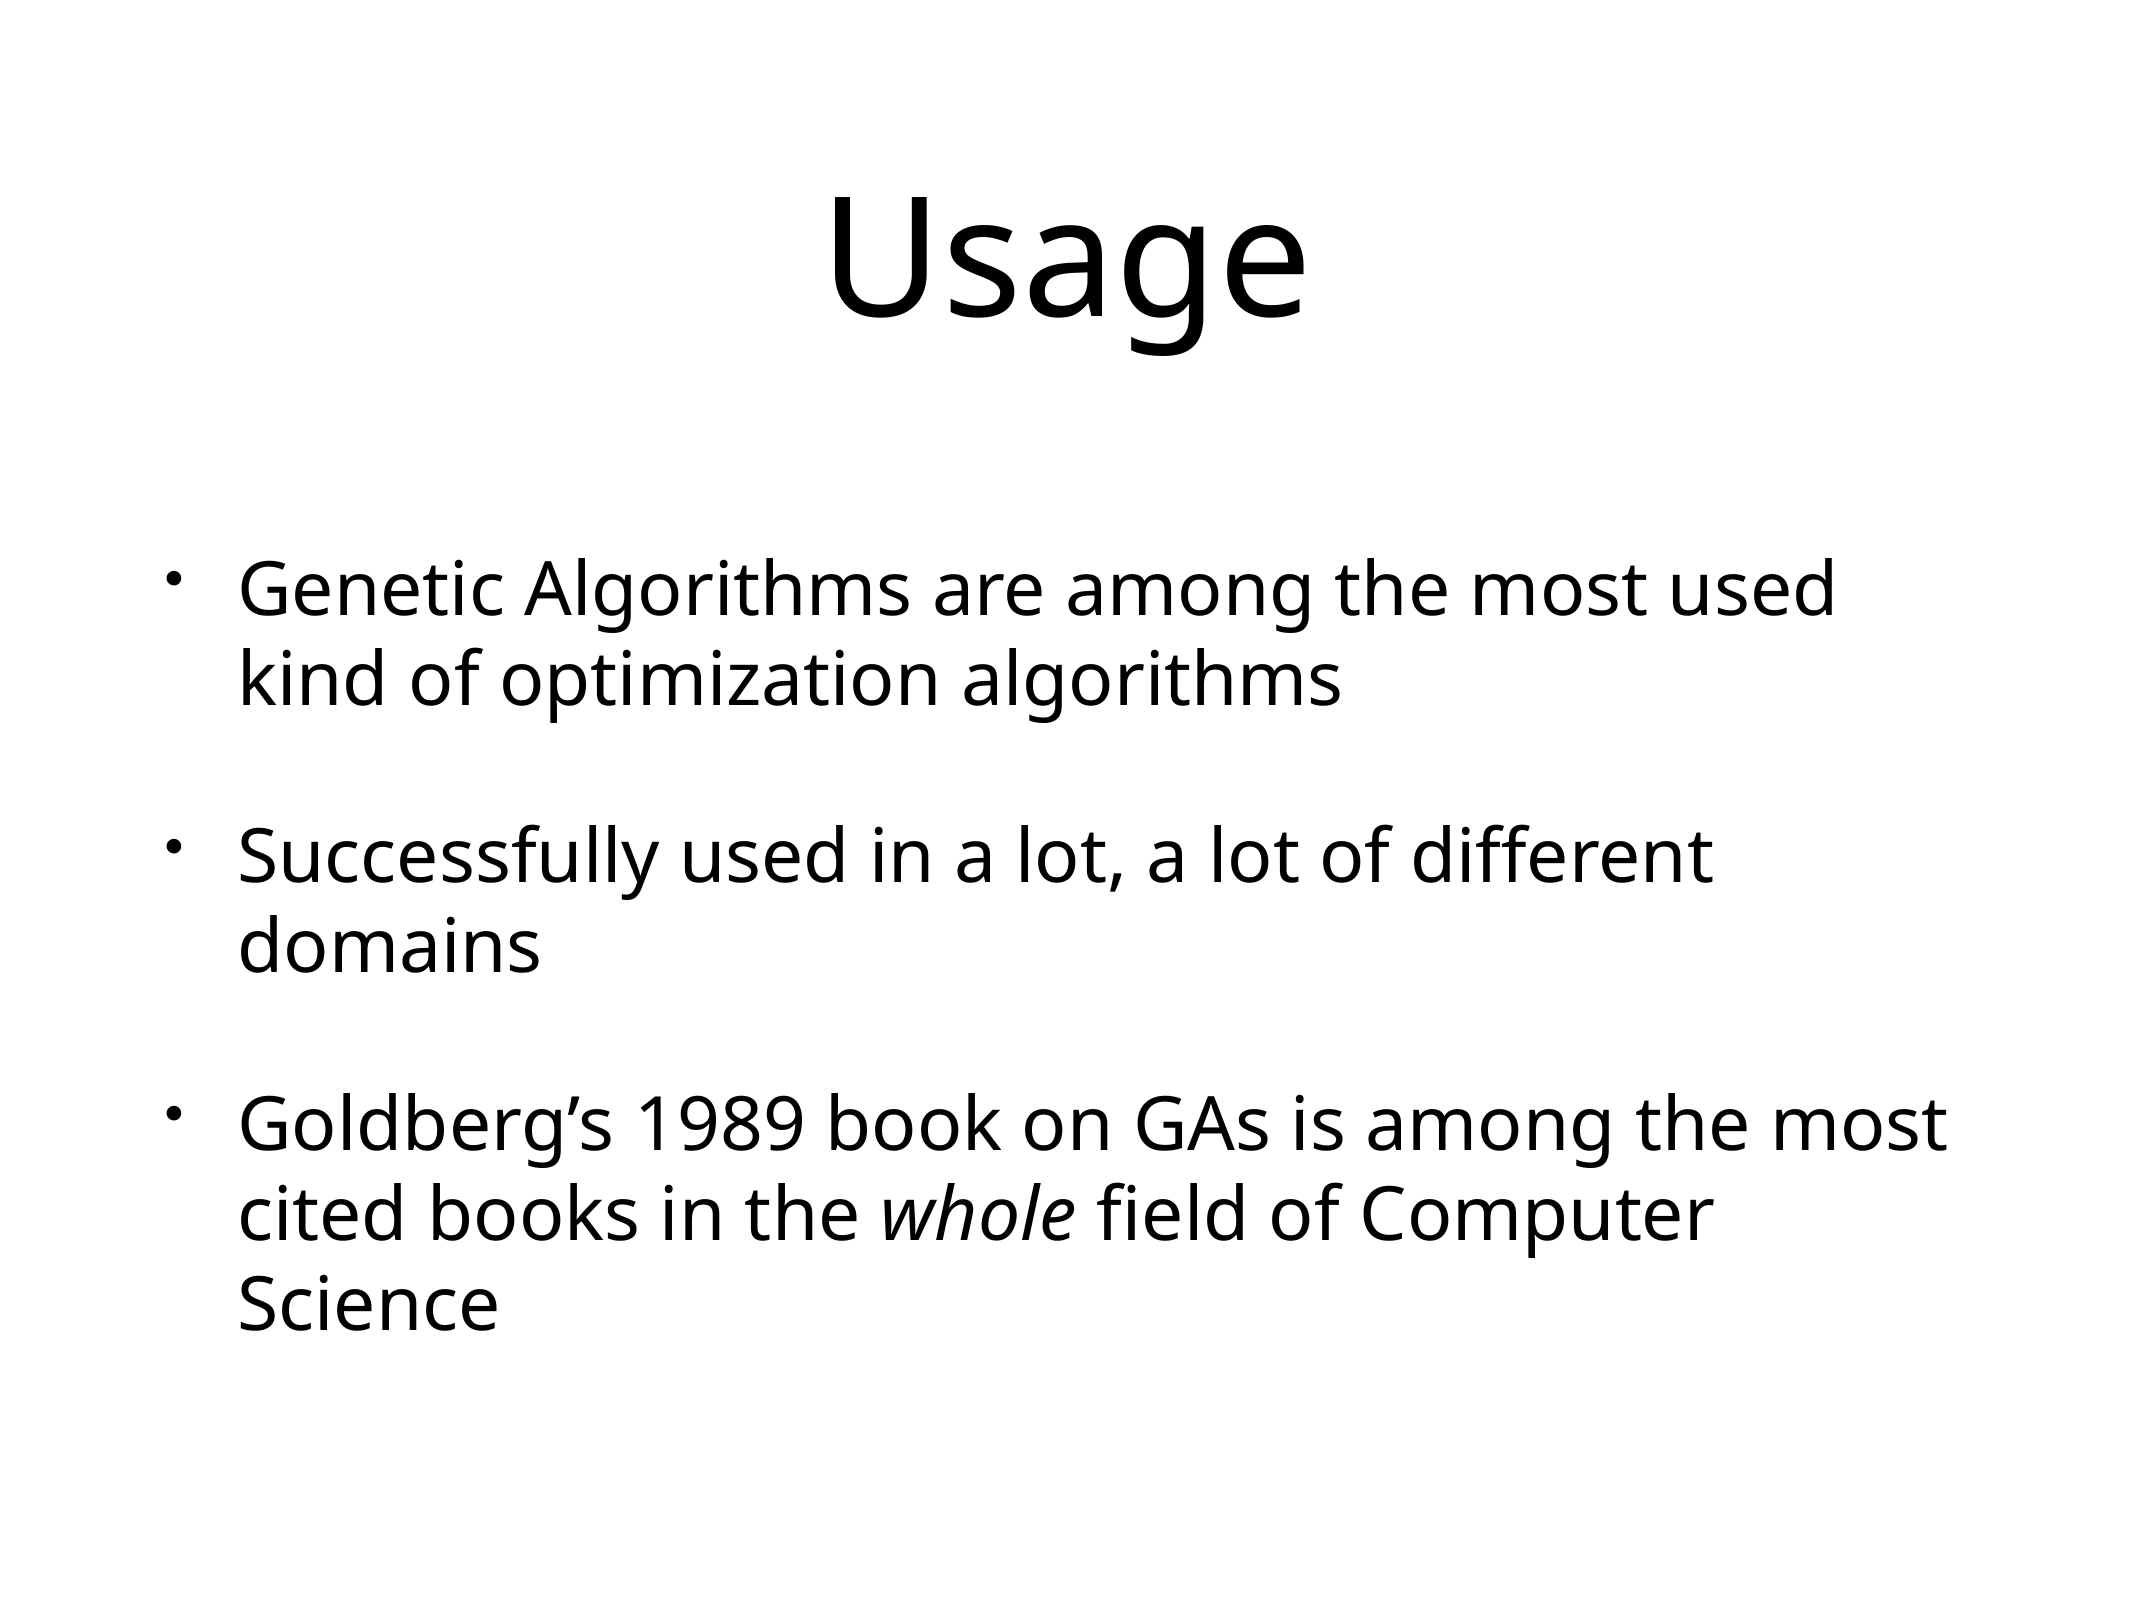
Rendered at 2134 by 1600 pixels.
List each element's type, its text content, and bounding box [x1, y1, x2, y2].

title Usage [155, 72, 1978, 426]
list Genetic Algorithms are among the most used kind of optimization algorithms Successfully used in a lot, a lot of different domains Goldberg’s 1989 book on GAs is among the most cited books in the whole field of Computer Science [155, 426, 1978, 1459]
